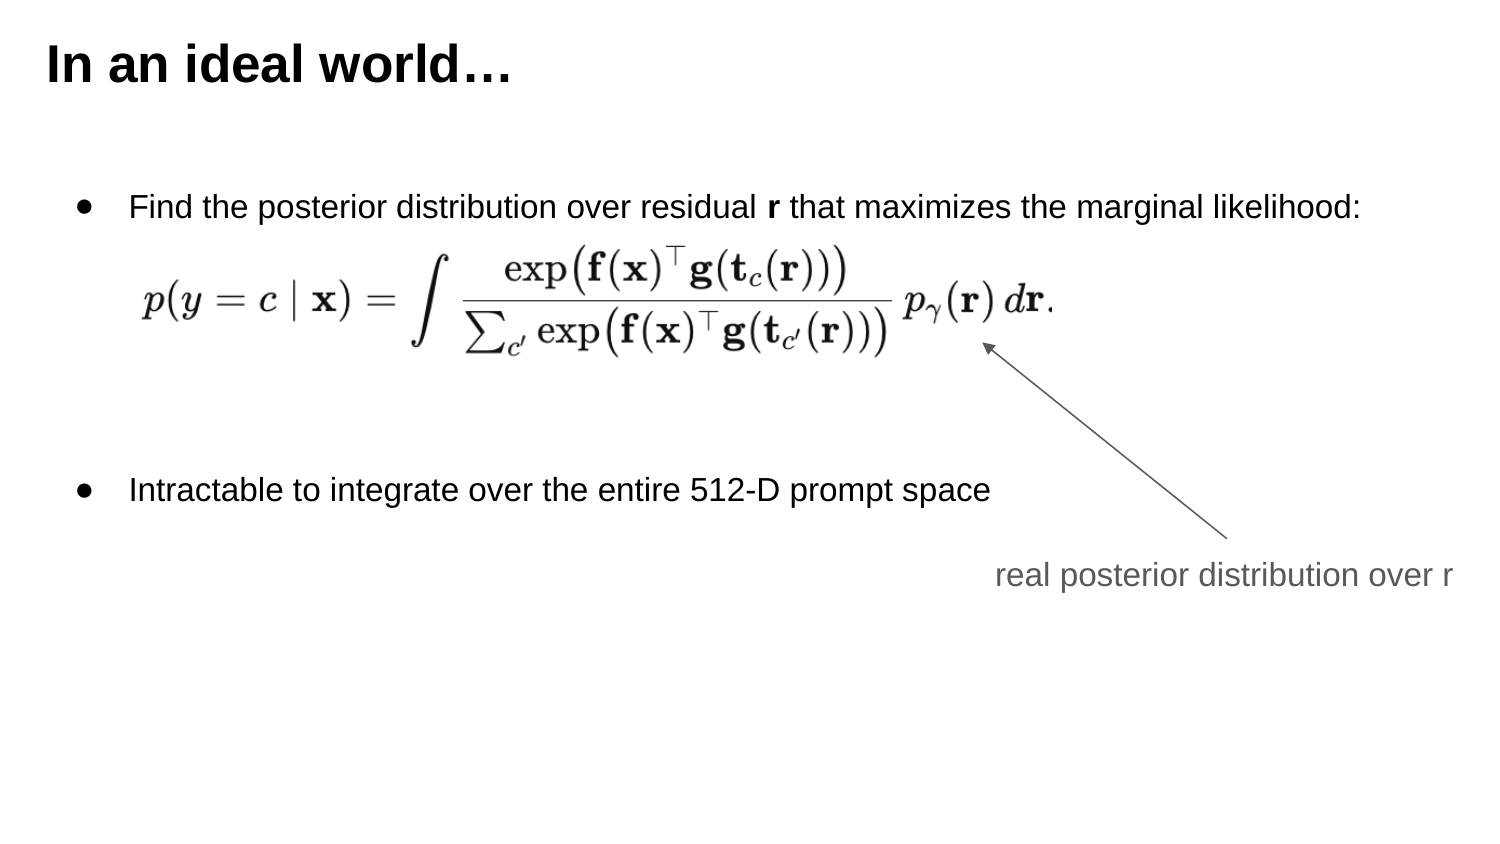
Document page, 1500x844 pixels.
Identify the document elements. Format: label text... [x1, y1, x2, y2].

list Find the posterior distribution over residual r that maximizes the marginal likelihood: Intractable to integrate over the entire 512-D prompt space [38, 164, 1455, 760]
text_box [981, 342, 1228, 539]
picture [131, 234, 1052, 374]
text_box real posterior distribution over r [980, 538, 1474, 609]
title In an ideal world… [31, 14, 1430, 109]
